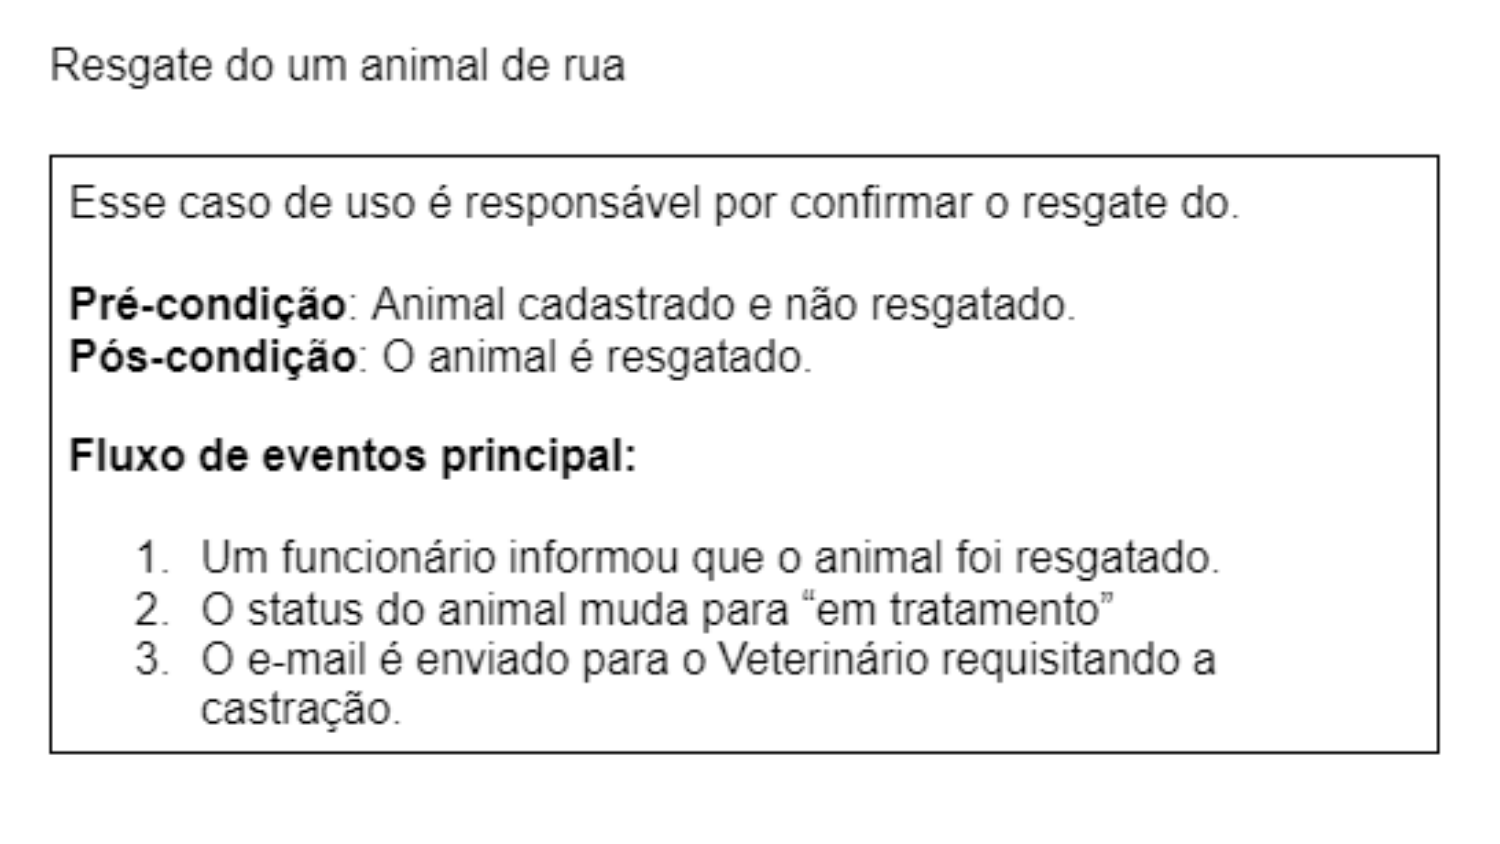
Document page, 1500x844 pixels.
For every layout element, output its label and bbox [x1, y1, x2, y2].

picture [42, 40, 1458, 766]
